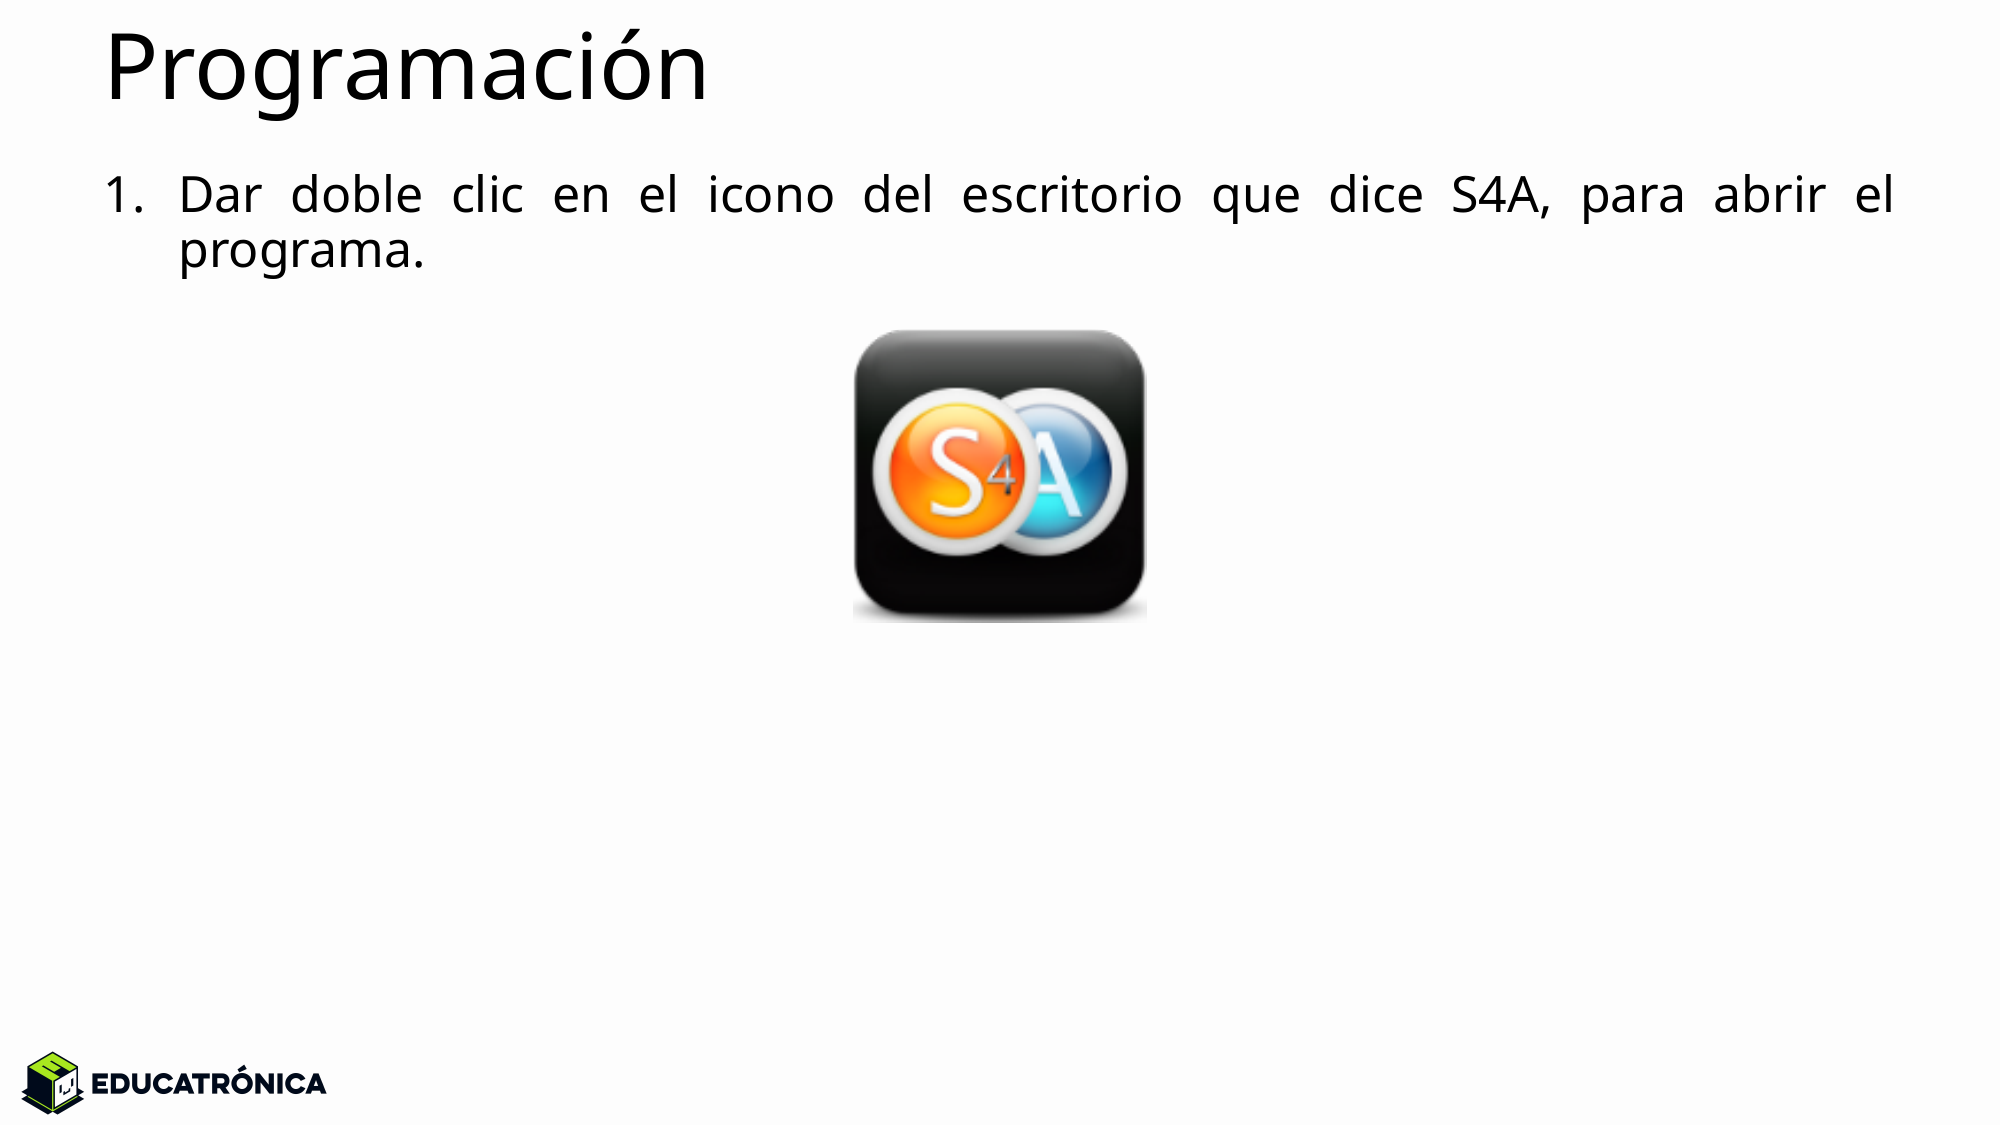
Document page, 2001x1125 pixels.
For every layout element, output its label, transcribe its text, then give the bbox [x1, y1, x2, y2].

picture [19, 1048, 330, 1118]
list Dar doble clic en el icono del escritorio que dice S4A, para abrir el programa. [88, 162, 1912, 1037]
picture [853, 329, 1147, 623]
title Programación [88, 7, 1912, 133]
